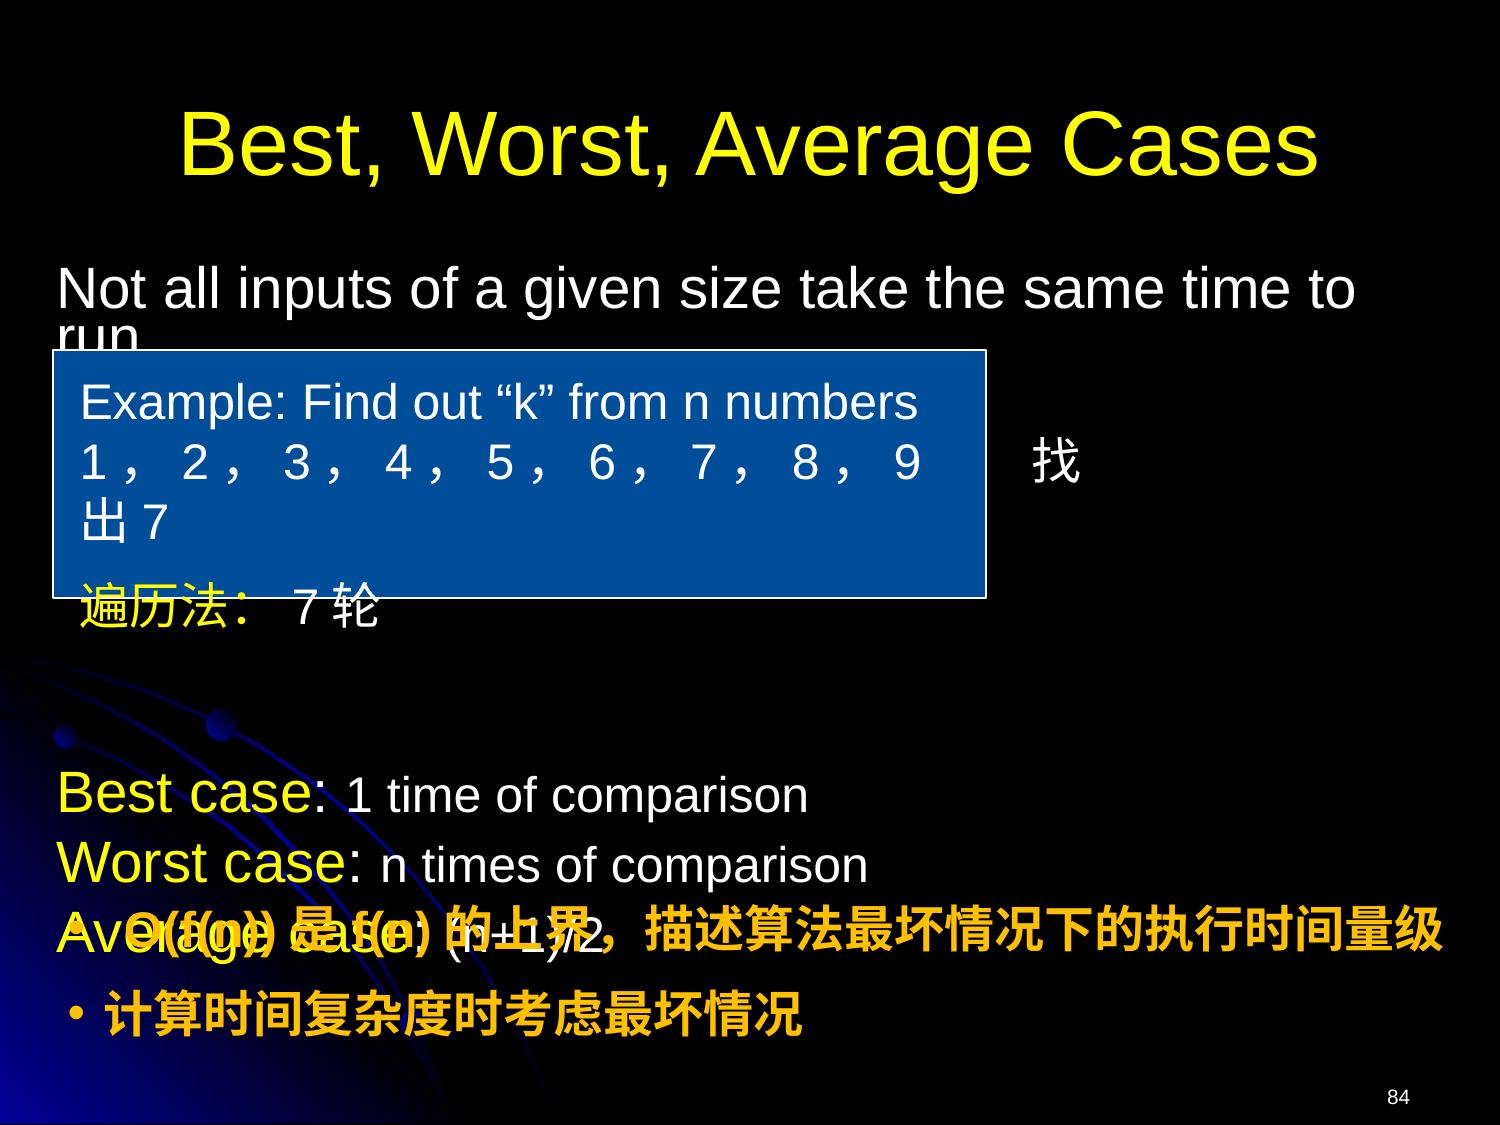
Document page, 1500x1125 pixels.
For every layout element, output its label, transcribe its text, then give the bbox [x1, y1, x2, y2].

text_box Example: Find out “k” from n numbers 1，2，3，4，5，6，7，8，9 找出7 遍历法：7轮 [64, 361, 1128, 642]
text_box Best, Worst, Average Cases [74, 45, 1425, 233]
list Not all inputs of a given size take the same time to run. Best case: 1 time of comparison Worst case: n times of comparison Average case: (n+1)/2 [41, 262, 1479, 865]
slide_number 84 [1074, 1051, 1425, 1125]
text_box O(f(n))是f(n)的上界，描述算法最坏情况下的执行时间量级 计算时间复杂度时考虑最坏情况 [52, 889, 1498, 1050]
text_box [53, 349, 987, 598]
